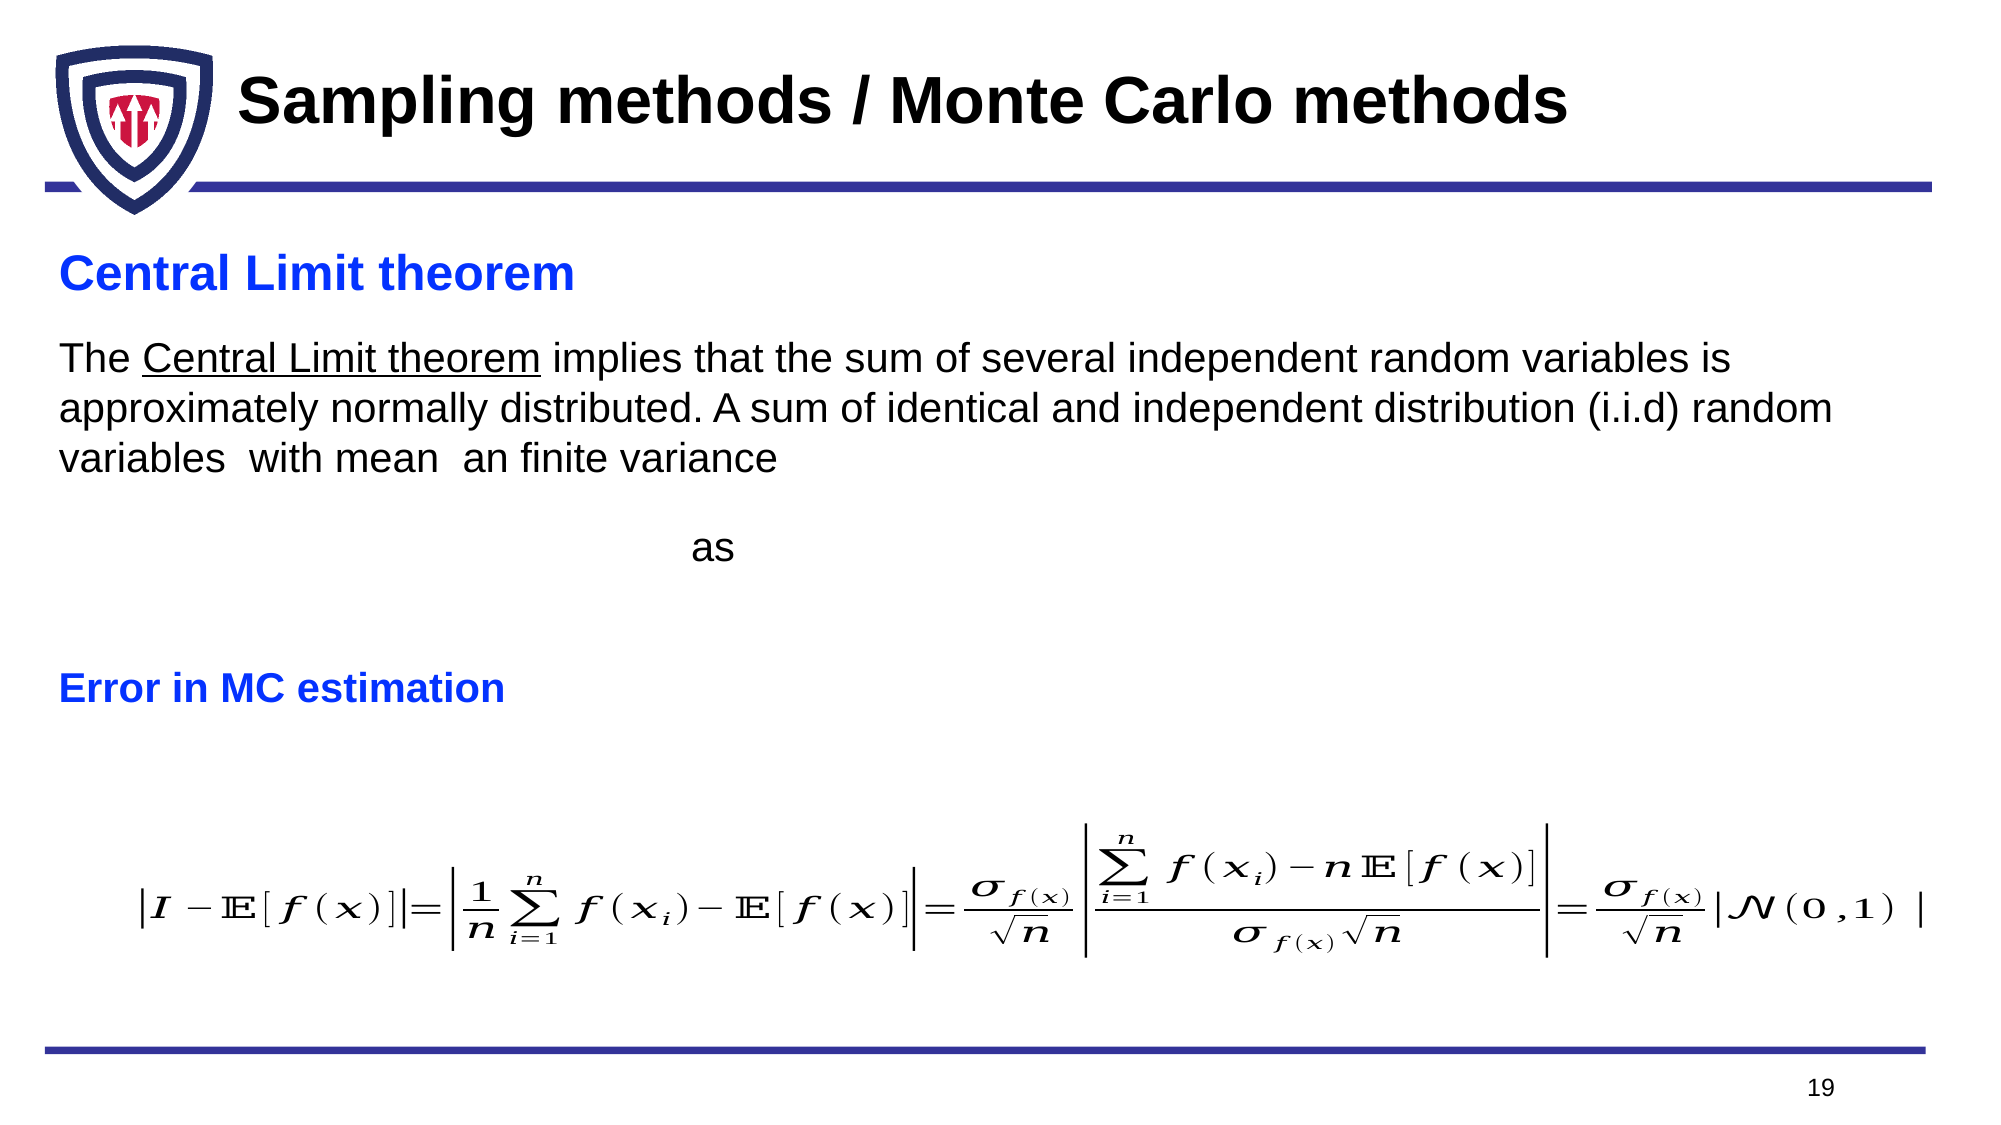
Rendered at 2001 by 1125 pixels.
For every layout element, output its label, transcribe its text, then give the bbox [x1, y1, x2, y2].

text_box Error in MC estimation [43, 653, 734, 719]
picture [27, 17, 251, 241]
title Sampling methods / Monte Carlo methods [222, 28, 1763, 166]
text_box Central Limit theorem [43, 233, 1863, 309]
slide_number 19 [1762, 1064, 1850, 1118]
